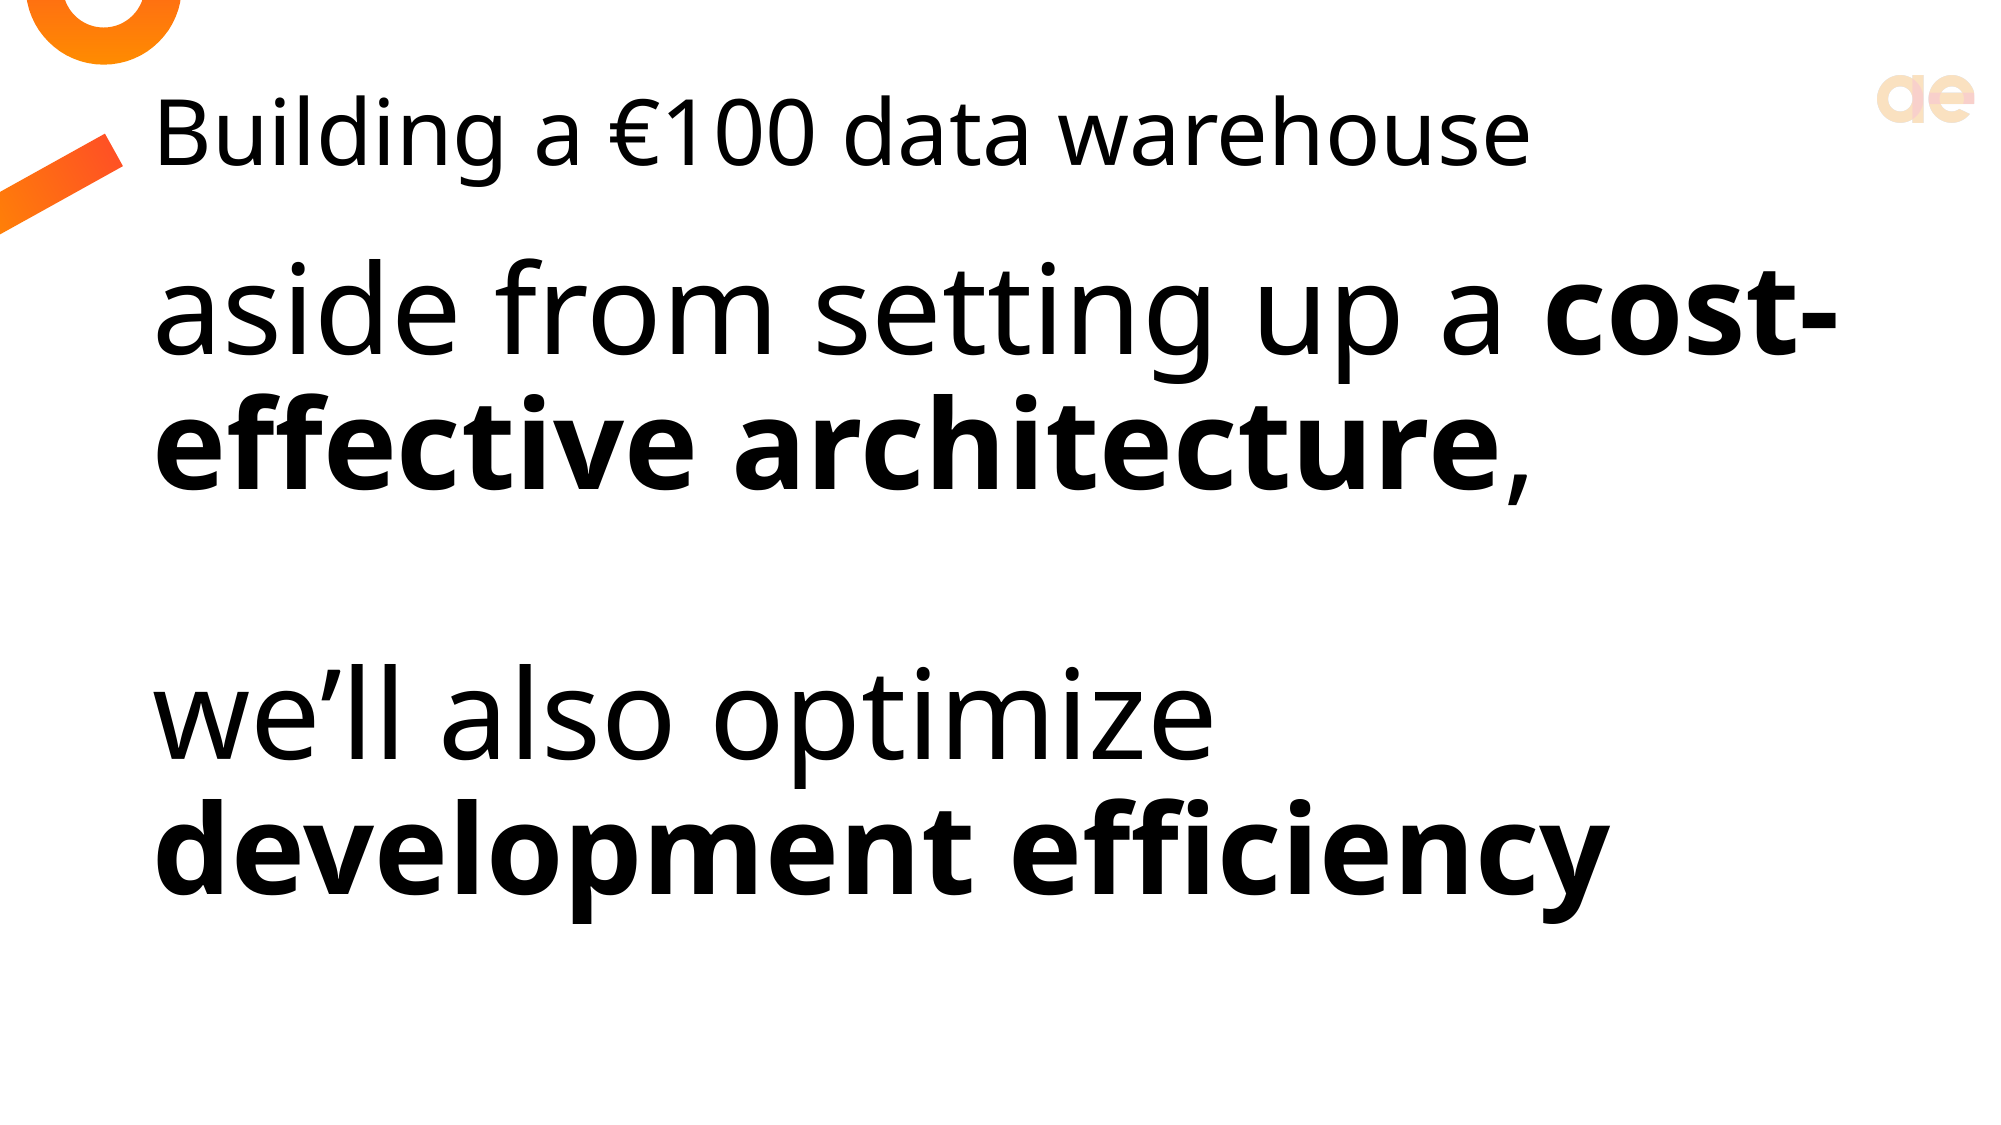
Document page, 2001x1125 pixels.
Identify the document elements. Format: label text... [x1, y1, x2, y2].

picture [1877, 75, 1975, 123]
list aside from setting up a cost-effective architecture, we’ll also optimize development efficiency [137, 238, 1863, 1014]
title Building a €100 data warehouse [137, 79, 1863, 212]
